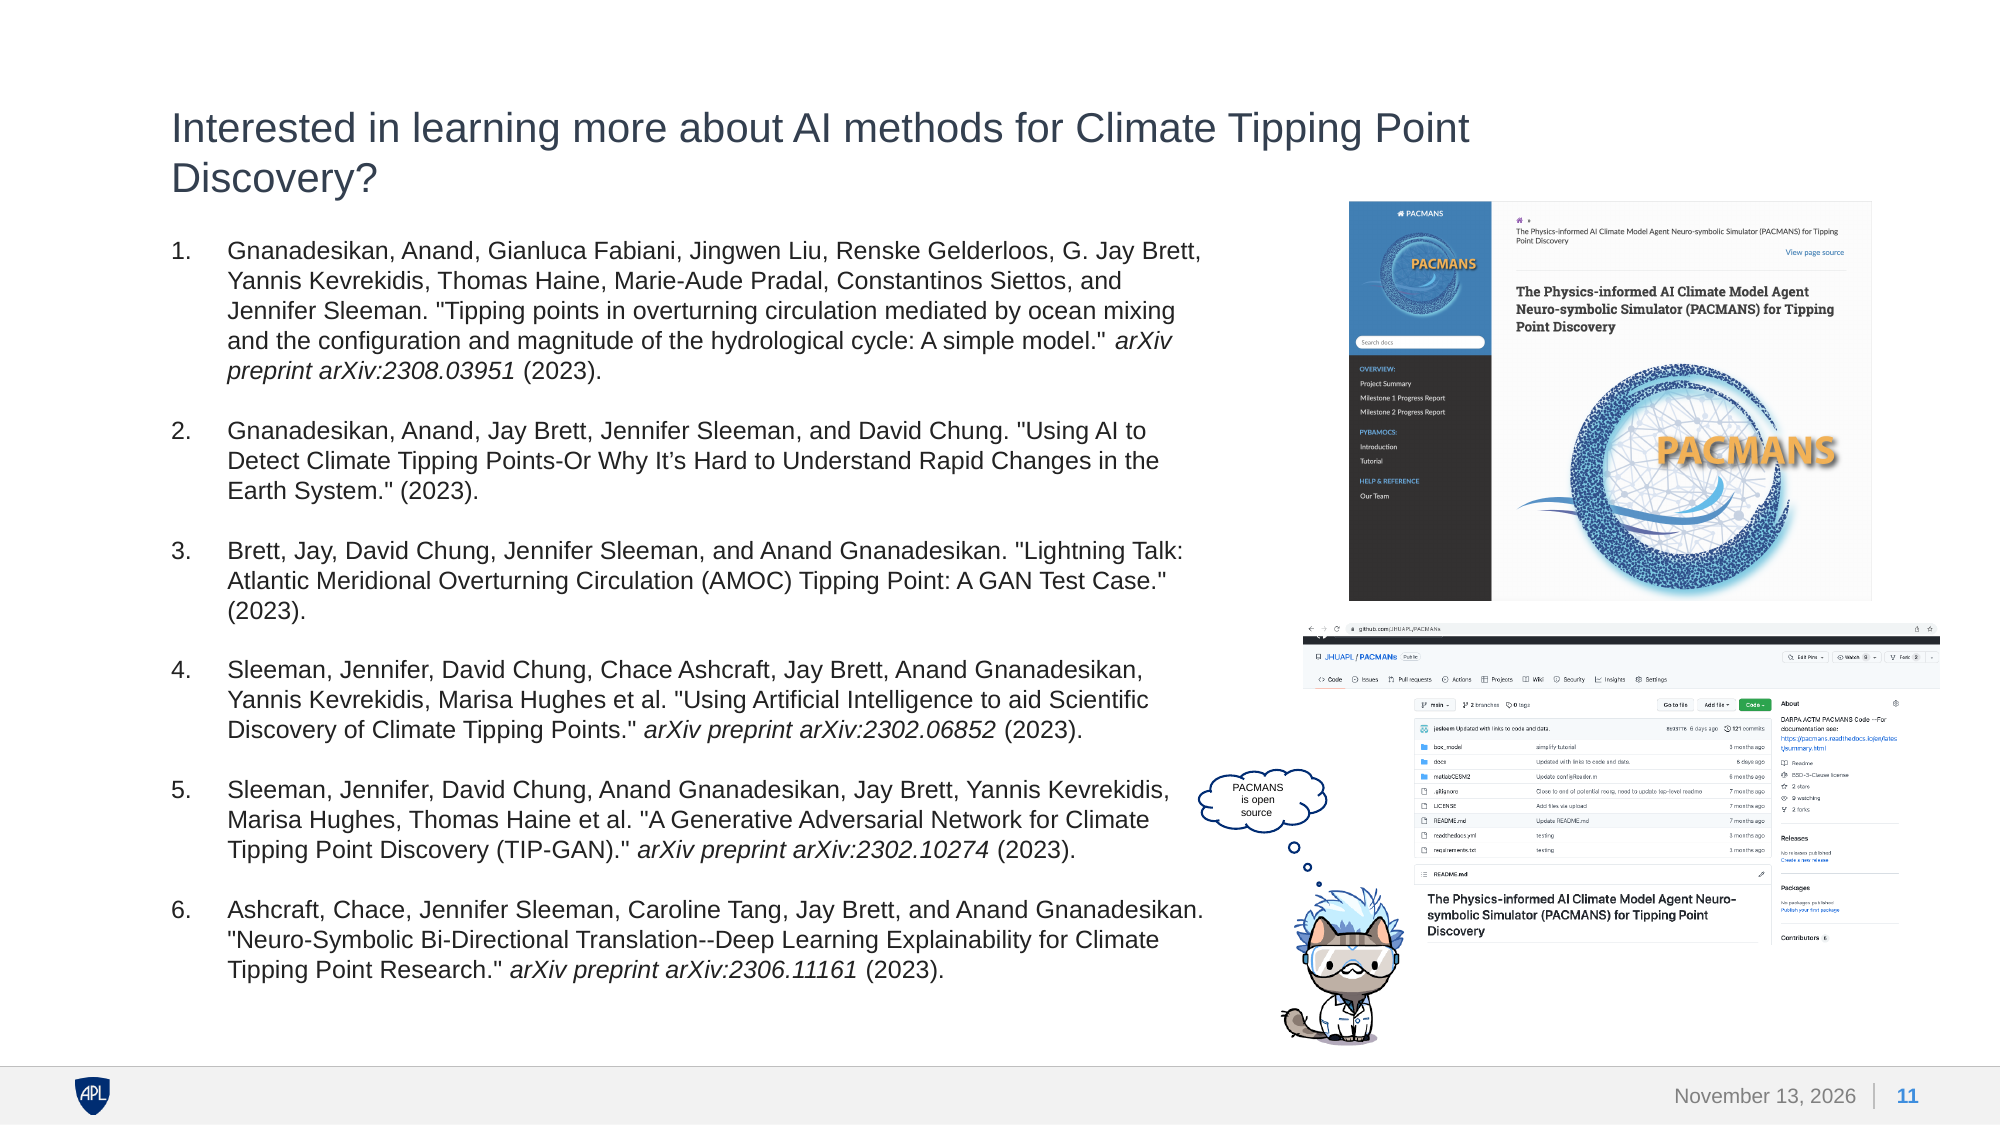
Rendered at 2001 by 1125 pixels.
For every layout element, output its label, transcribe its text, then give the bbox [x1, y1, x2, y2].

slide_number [1646, 1066, 1872, 1125]
text_box Gnanadesikan, Anand, Gianluca Fabiani, Jingwen Liu, Renske Gelderloos, G. Jay Brett, Yannis Kevrekidis, Thomas Haine, Marie-Aude Pradal, Constantinos Siettos, and Jennifer Sleeman. "Tipping points in overturning circulation mediated by ocean mixing and the configuration and magnitude of the hydrological cycle: A simple model." arXiv preprint arXiv:2308.03951 (2023). Gnanadesikan, Anand, Jay Brett, Jennifer Sleeman, and David Chung. "Using AI to Detect Climate Tipping Points-Or Why It’s Hard to Understand Rapid Changes in the Earth System." (2023). Brett, Jay, David Chung, Jennifer Sleeman, and Anand Gnanadesikan. "Lightning Talk: Atlantic Meridional Overturning Circulation (AMOC) Tipping Point: A GAN Test Case." (2023). Sleeman, Jennifer, David Chung, Chace Ashcraft, Jay Brett, Anand Gnanadesikan, Yannis Kevrekidis, Marisa Hughes et al. "Using Artificial Intelligence to aid Scientific Discovery of Climate Tipping Points." arXiv preprint arXiv:2302.06852 (2023). Sleeman, Jennifer, David Chung, Anand Gnanadesikan, Jay Brett, Yannis Kevrekidis, Marisa Hughes, Thomas Haine et al. "A Generative Adversarial Network for Climate Tipping Point Discovery (TIP-GAN)." arXiv preprint arXiv:2302.10274 (2023). Ashcraft, Chace, Jennifer Sleeman, Caroline Tang, Jay Brett, and Anand Gnanadesikan. "Neuro-Symbolic Bi-Directional Translation--Deep Learning Explainability for Climate Tipping Point Research." arXiv preprint arXiv:2306.11161 (2023). [156, 227, 1226, 1026]
slide_number 11 [1876, 1066, 1940, 1125]
text_box Interested in learning more about AI methods for Climate Tipping Point Discovery? [156, 93, 1693, 209]
picture [1303, 623, 1940, 945]
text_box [1199, 769, 1426, 1048]
picture [1349, 201, 1872, 601]
